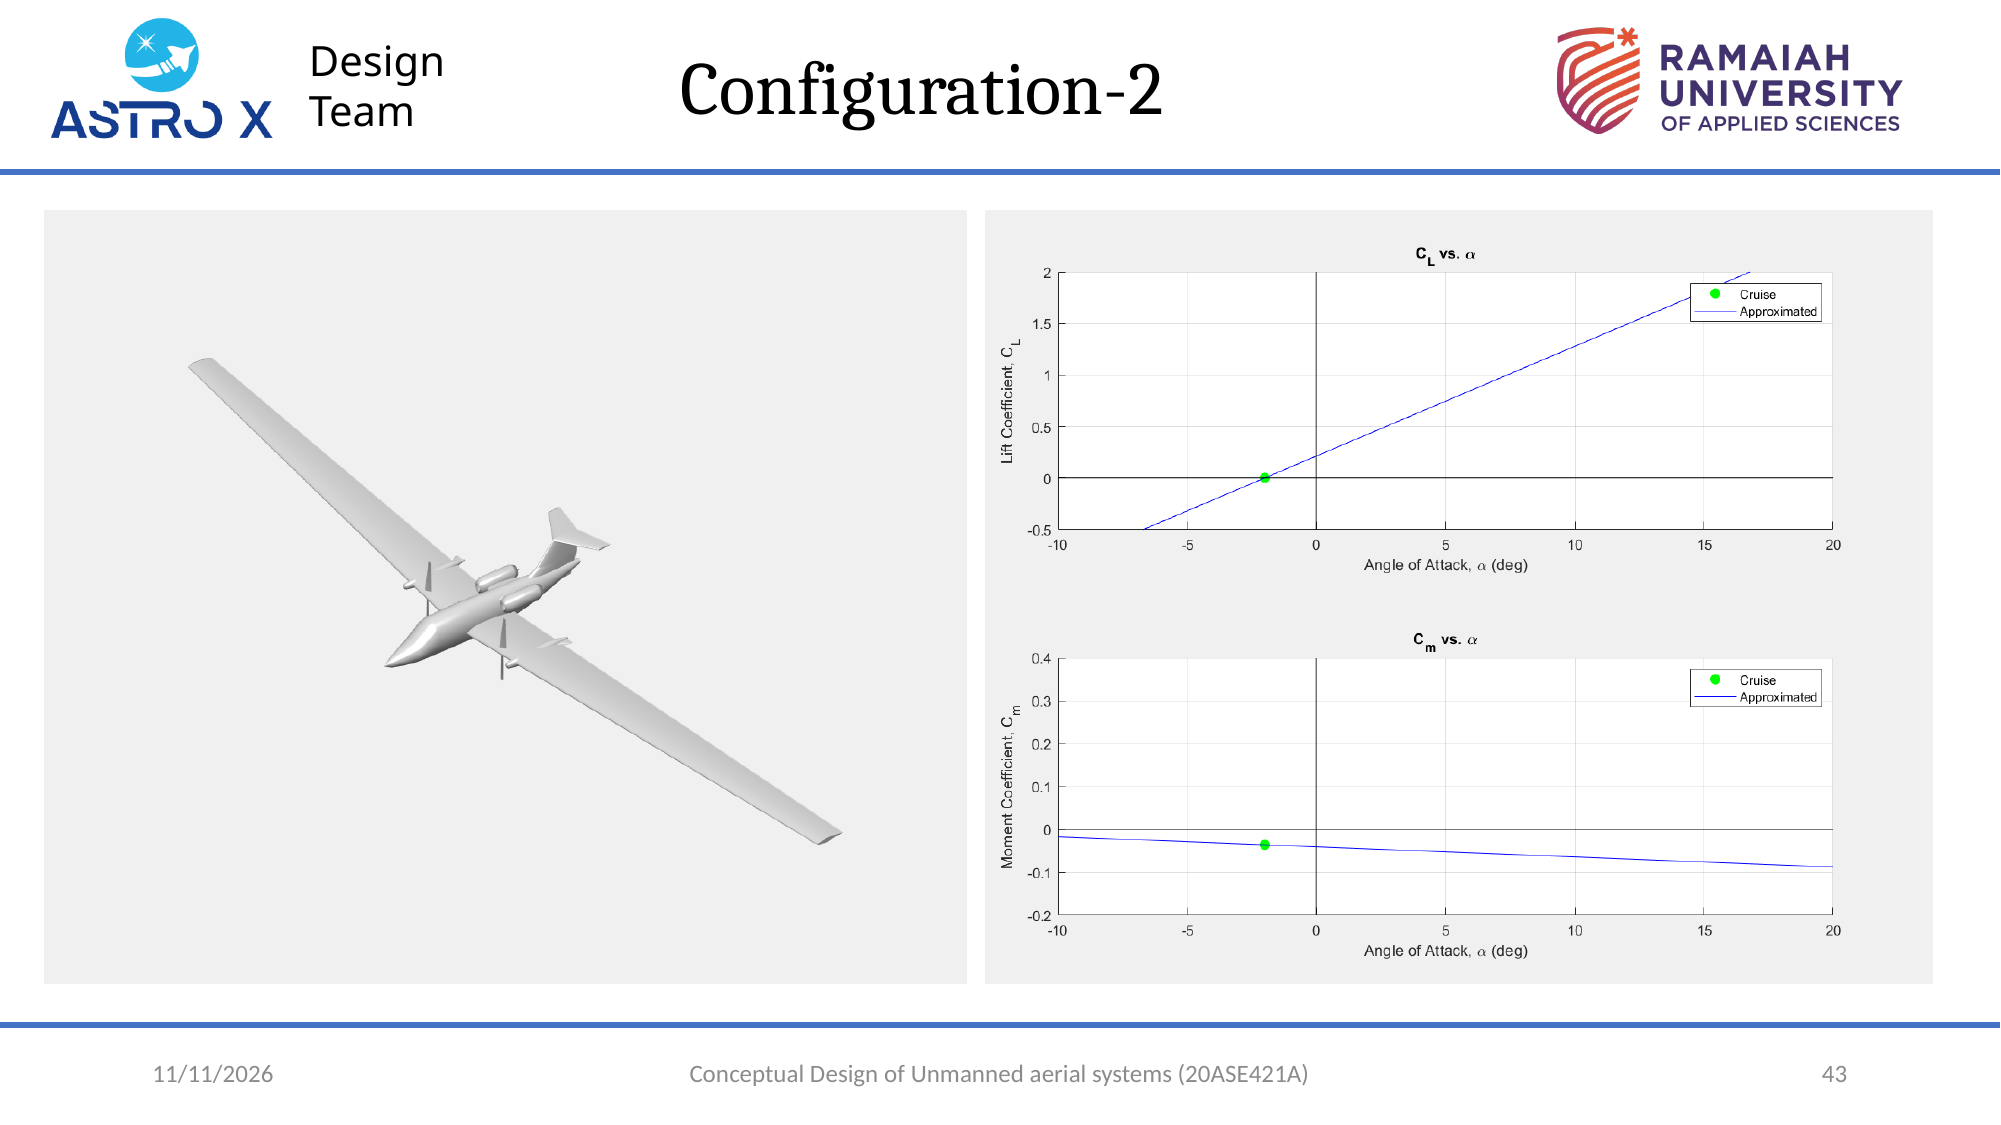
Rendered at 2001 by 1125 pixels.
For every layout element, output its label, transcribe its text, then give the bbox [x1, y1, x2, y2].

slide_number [137, 1042, 373, 1103]
picture [44, 13, 280, 145]
picture [1557, 27, 1903, 134]
slide_number 43 [1412, 1042, 1863, 1103]
footer Conceptual Design of Unmanned aerial systems (20ASE421A) [662, 1042, 1338, 1103]
picture [985, 210, 1933, 984]
picture [44, 210, 967, 984]
text_box Configuration-2 [666, 32, 1180, 137]
text_box Design Team [294, 27, 530, 142]
